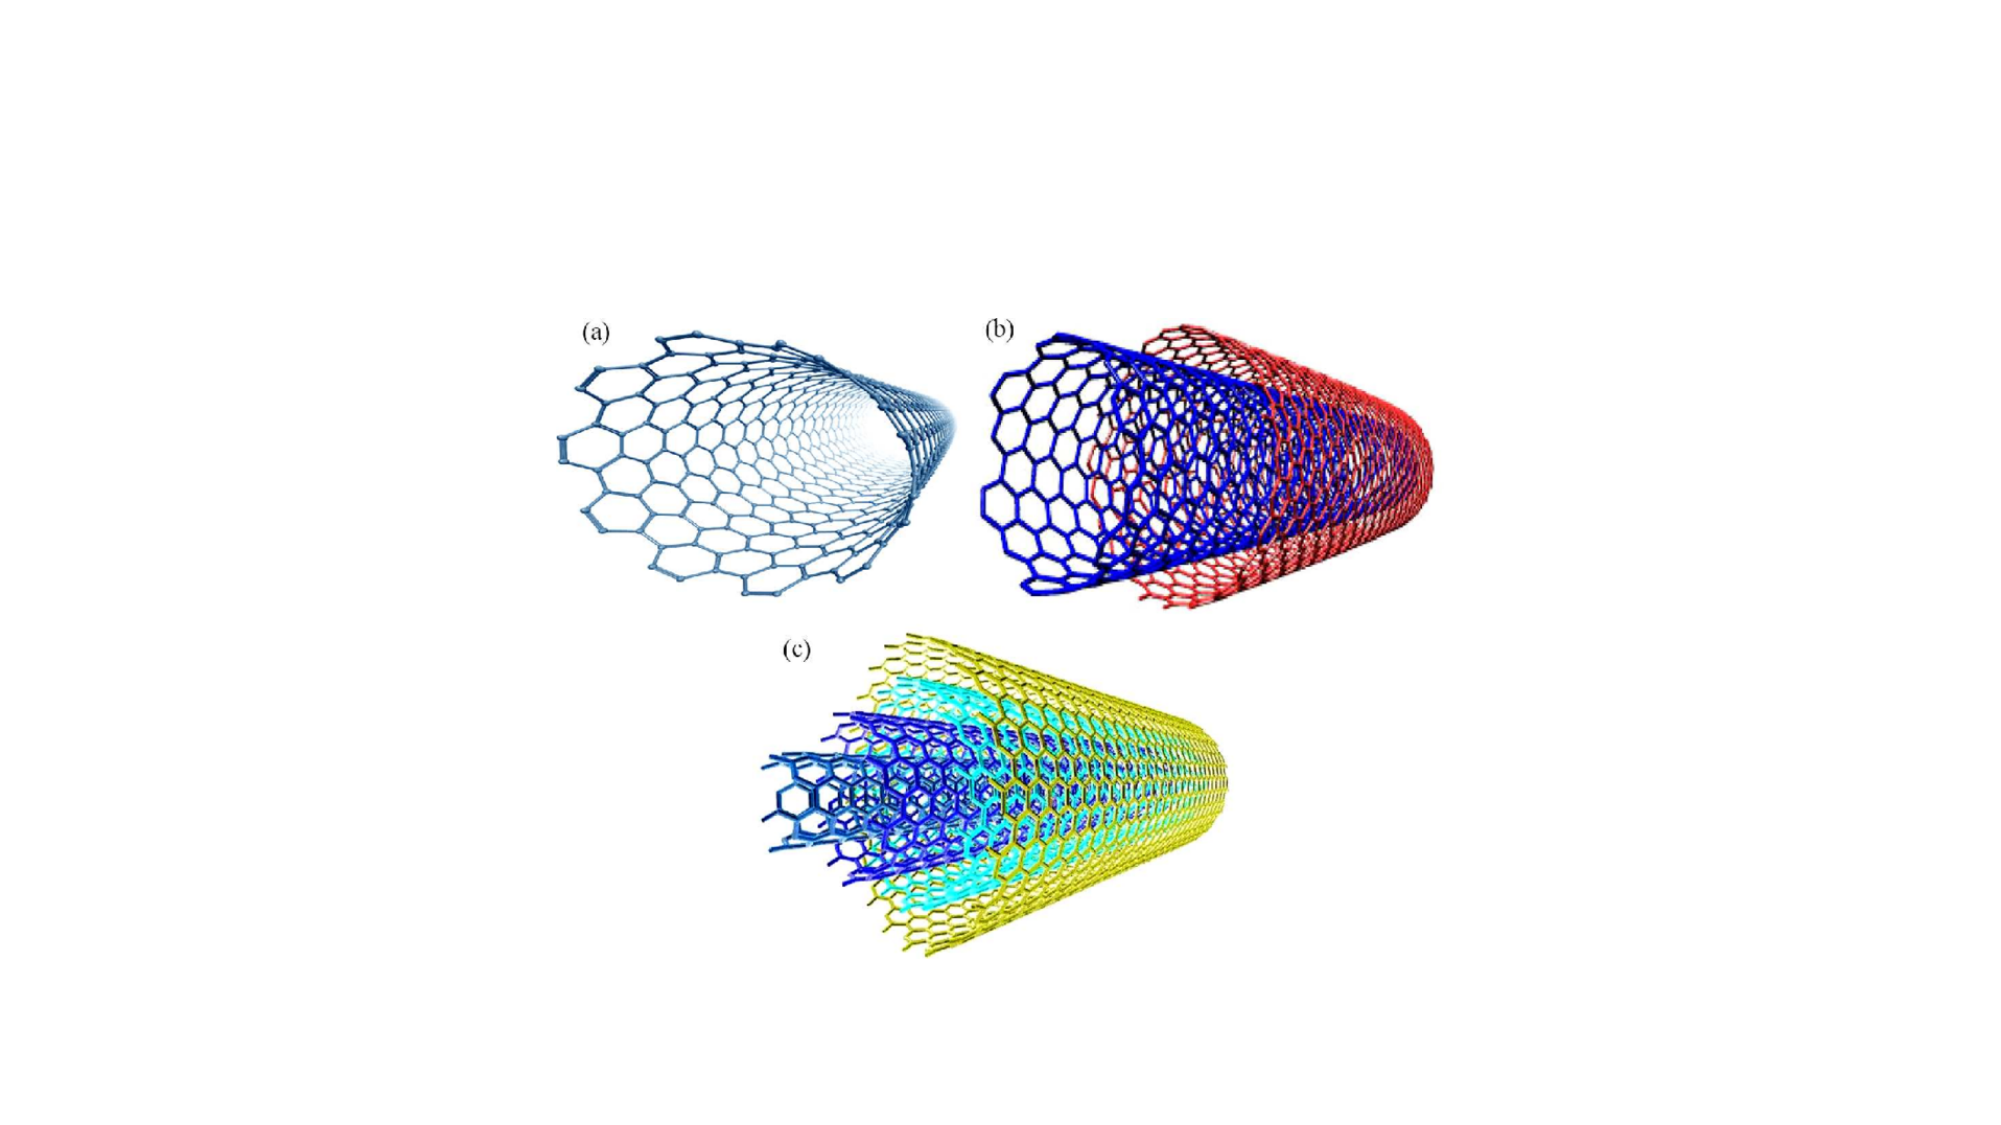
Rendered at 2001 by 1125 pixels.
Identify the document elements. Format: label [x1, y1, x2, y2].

list [556, 318, 1444, 959]
